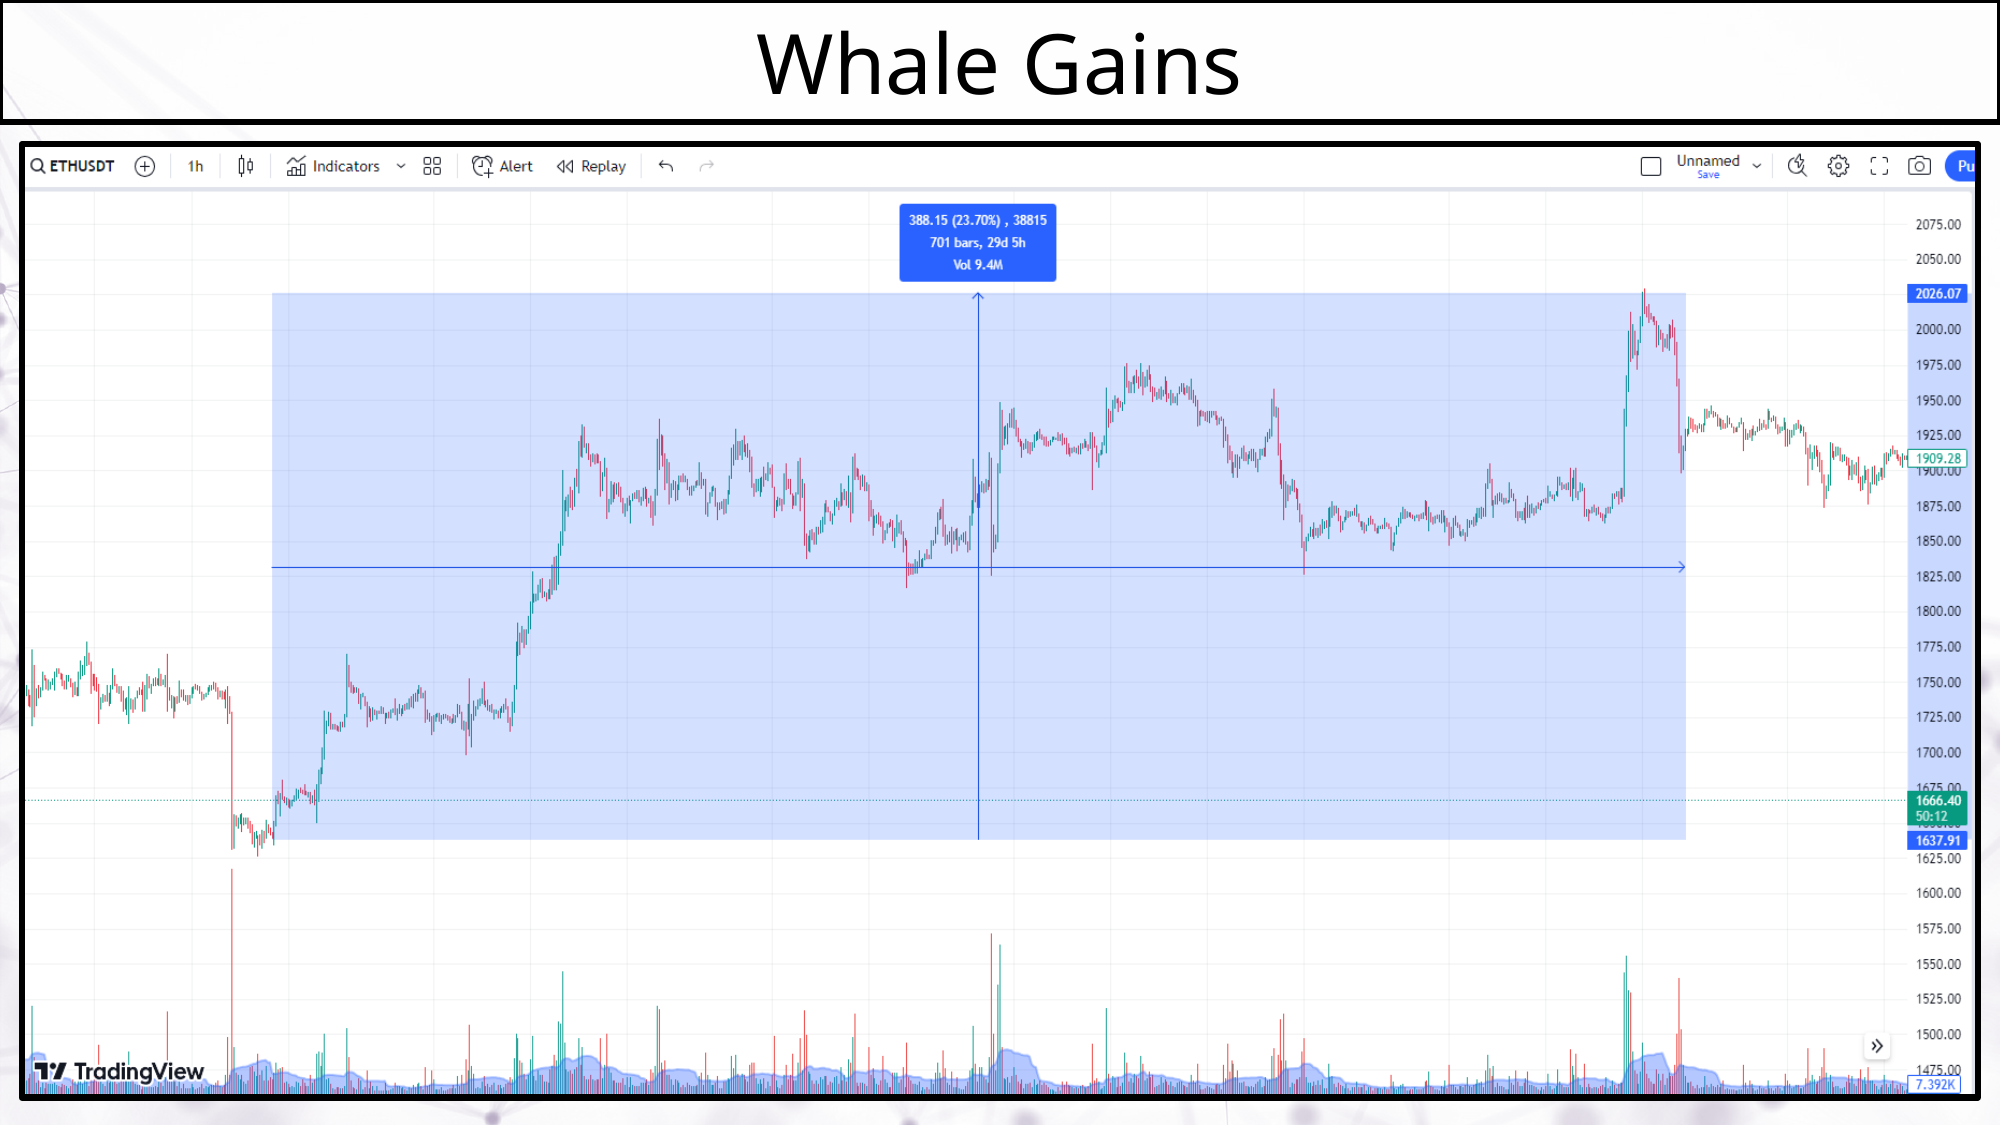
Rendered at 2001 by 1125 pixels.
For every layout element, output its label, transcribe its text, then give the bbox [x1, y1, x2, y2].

title Whale Gains [0, 0, 2000, 123]
picture [24, 147, 1976, 1095]
